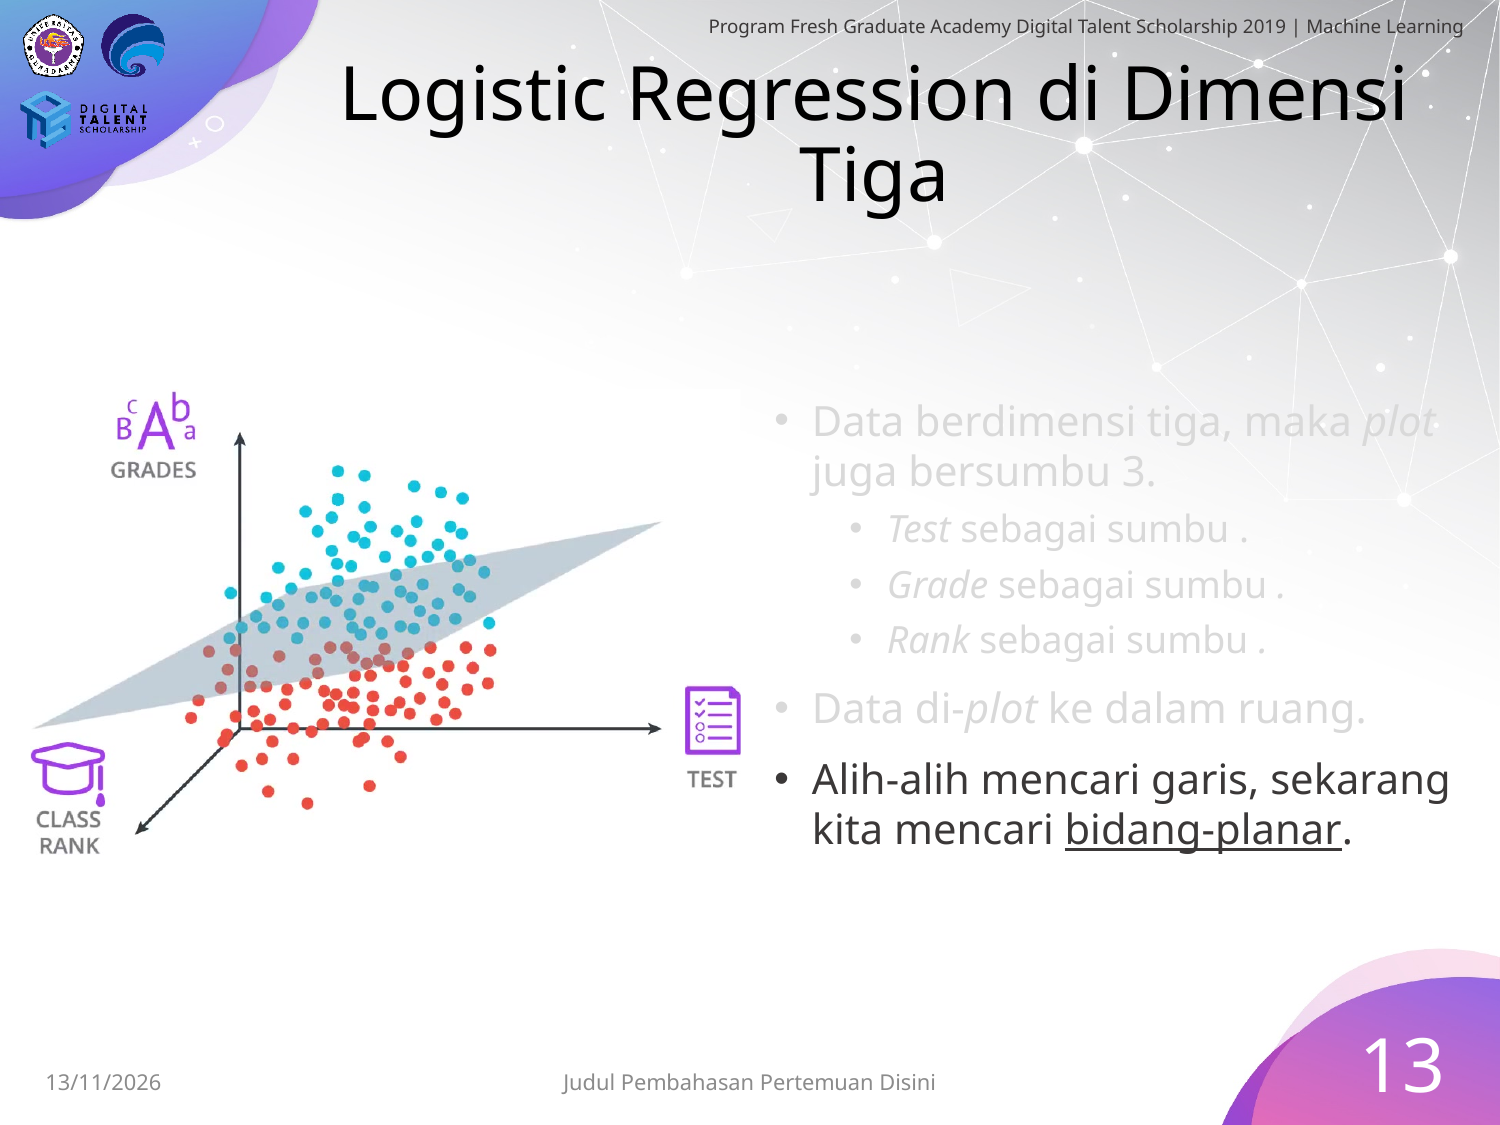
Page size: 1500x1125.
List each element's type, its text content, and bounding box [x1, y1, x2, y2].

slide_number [30, 1053, 272, 1114]
title Logistic Regression di Dimensi Tiga [271, 67, 1478, 206]
slide_number 13 [1327, 1023, 1478, 1114]
footer Judul Pembahasan Pertemuan Disini [382, 1053, 1118, 1114]
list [30, 389, 741, 855]
picture [0, 0, 1500, 1125]
